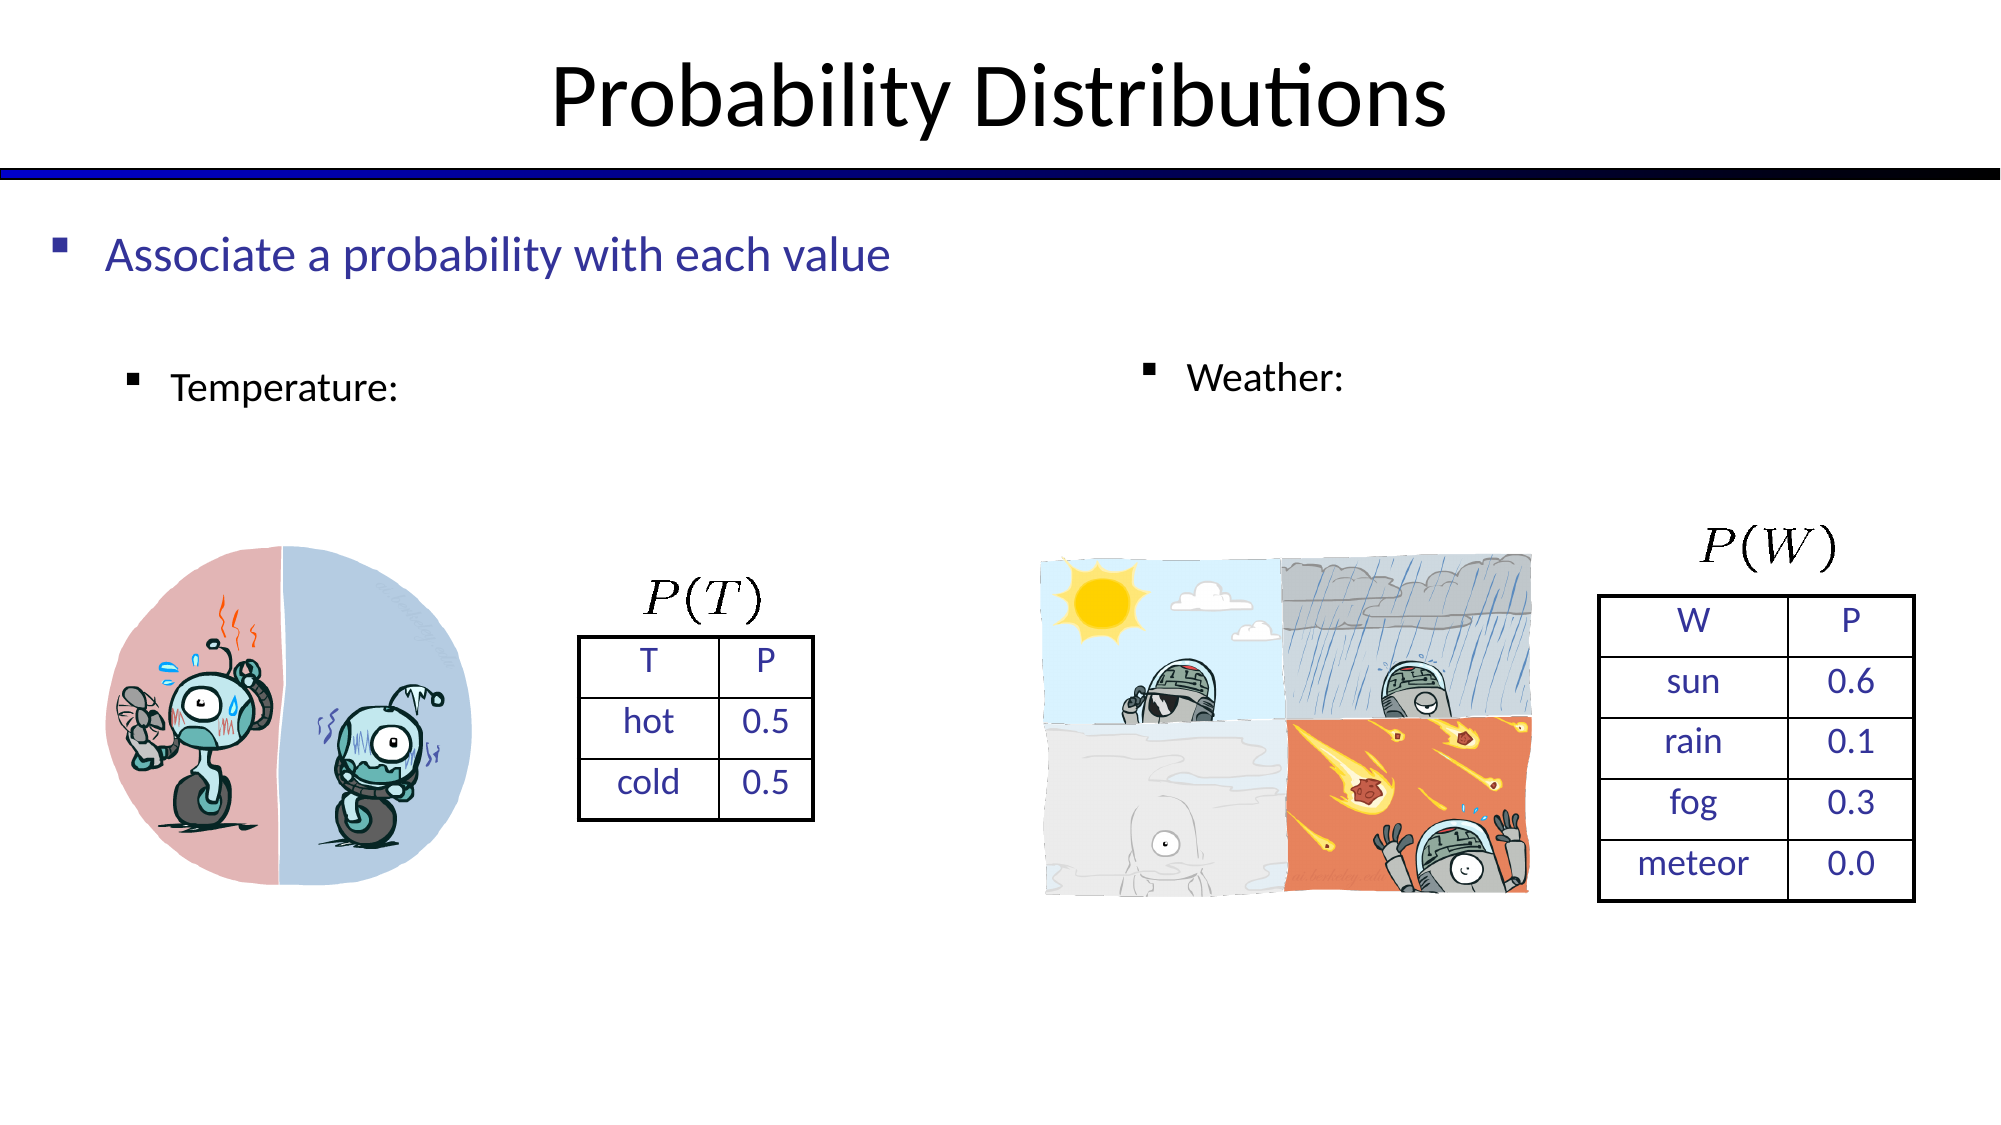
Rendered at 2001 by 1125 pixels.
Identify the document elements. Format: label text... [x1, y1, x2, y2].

table_cell sun [1601, 658, 1787, 717]
table_cell cold [581, 760, 718, 818]
table_header P [1789, 598, 1912, 656]
table_header T [581, 639, 718, 697]
picture [641, 574, 762, 625]
table_cell fog [1601, 780, 1787, 839]
table_cell meteor [1601, 841, 1787, 899]
text_box Weather: [1049, 204, 1823, 462]
table_cell 0.3 [1789, 780, 1912, 839]
table_cell 0.1 [1789, 719, 1912, 778]
table_cell 0.0 [1789, 841, 1912, 899]
table_cell 0.5 [720, 760, 811, 818]
table_cell rain [1601, 719, 1787, 778]
title Probability Distributions [0, 0, 2000, 184]
table_header W [1601, 598, 1787, 656]
picture [79, 530, 498, 922]
table_cell hot [581, 699, 718, 758]
table_cell 0.5 [720, 699, 811, 758]
table_cell 0.6 [1789, 658, 1912, 717]
list Associate a probability with each value Temperature: [33, 213, 1163, 987]
picture [1696, 523, 1838, 573]
picture [1017, 549, 1545, 902]
table_header P [720, 639, 811, 697]
